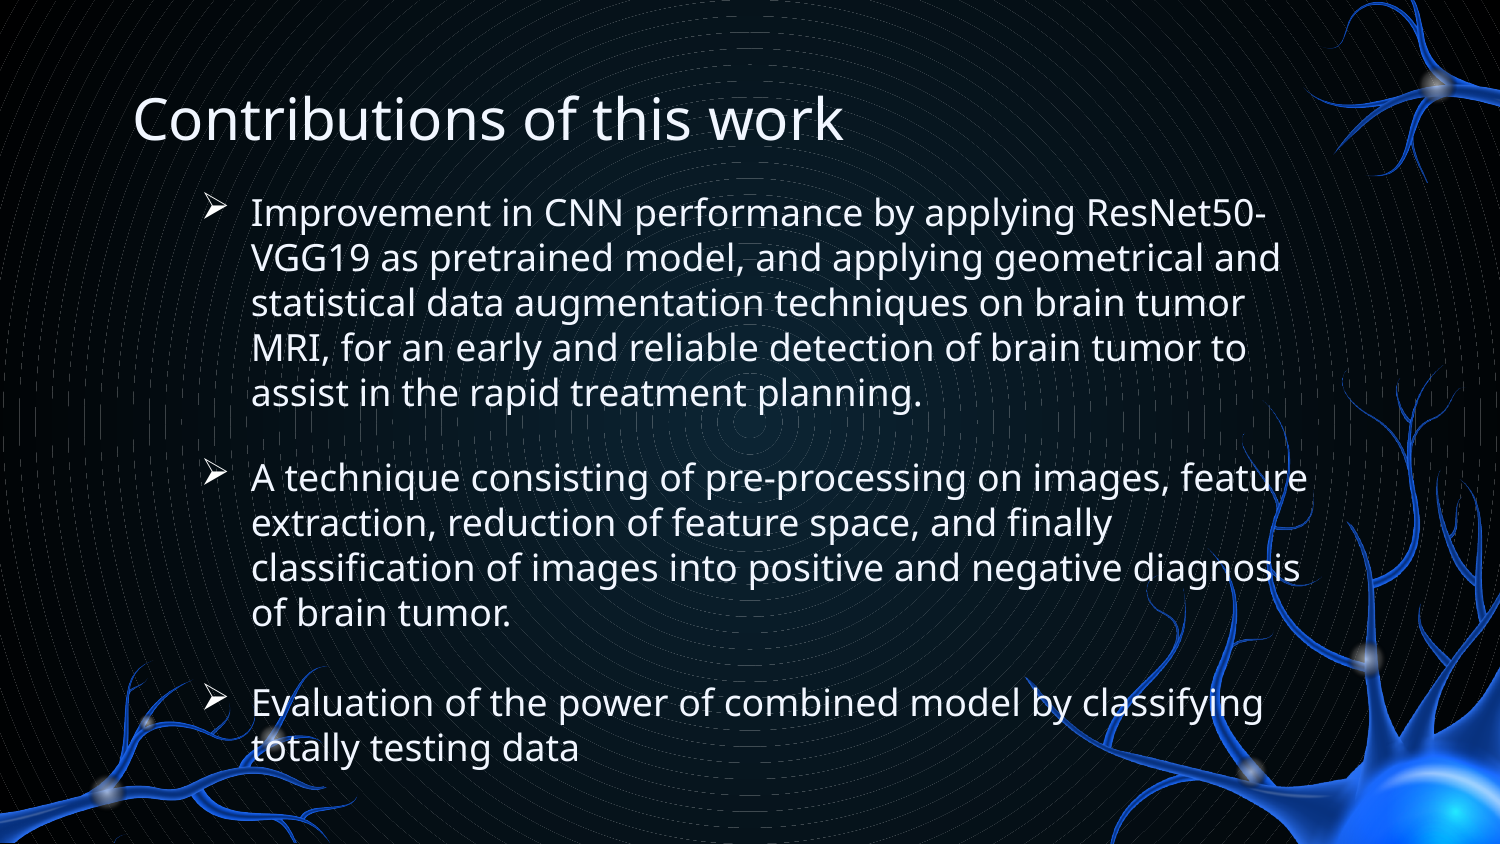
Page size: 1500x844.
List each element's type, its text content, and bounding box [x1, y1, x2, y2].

title Contributions of this work [117, 67, 1383, 162]
picture [1327, 365, 1500, 844]
picture [1250, 0, 1500, 183]
picture [0, 661, 160, 843]
list Improvement in CNN performance by applying ResNet50-VGG19 as pretrained model, and applying geometrical and statistical data augmentation techniques on brain tumor MRI, for an early and reliable detection of brain tumor to assist in the rapid treatment planning. A technique consisting of pre-processing on images, feature extraction, reduction of feature space, and finally classification of images into positive and negative diagnosis of brain tumor. Evaluation of the power of combined model by classifying totally testing data [160, 173, 1327, 844]
